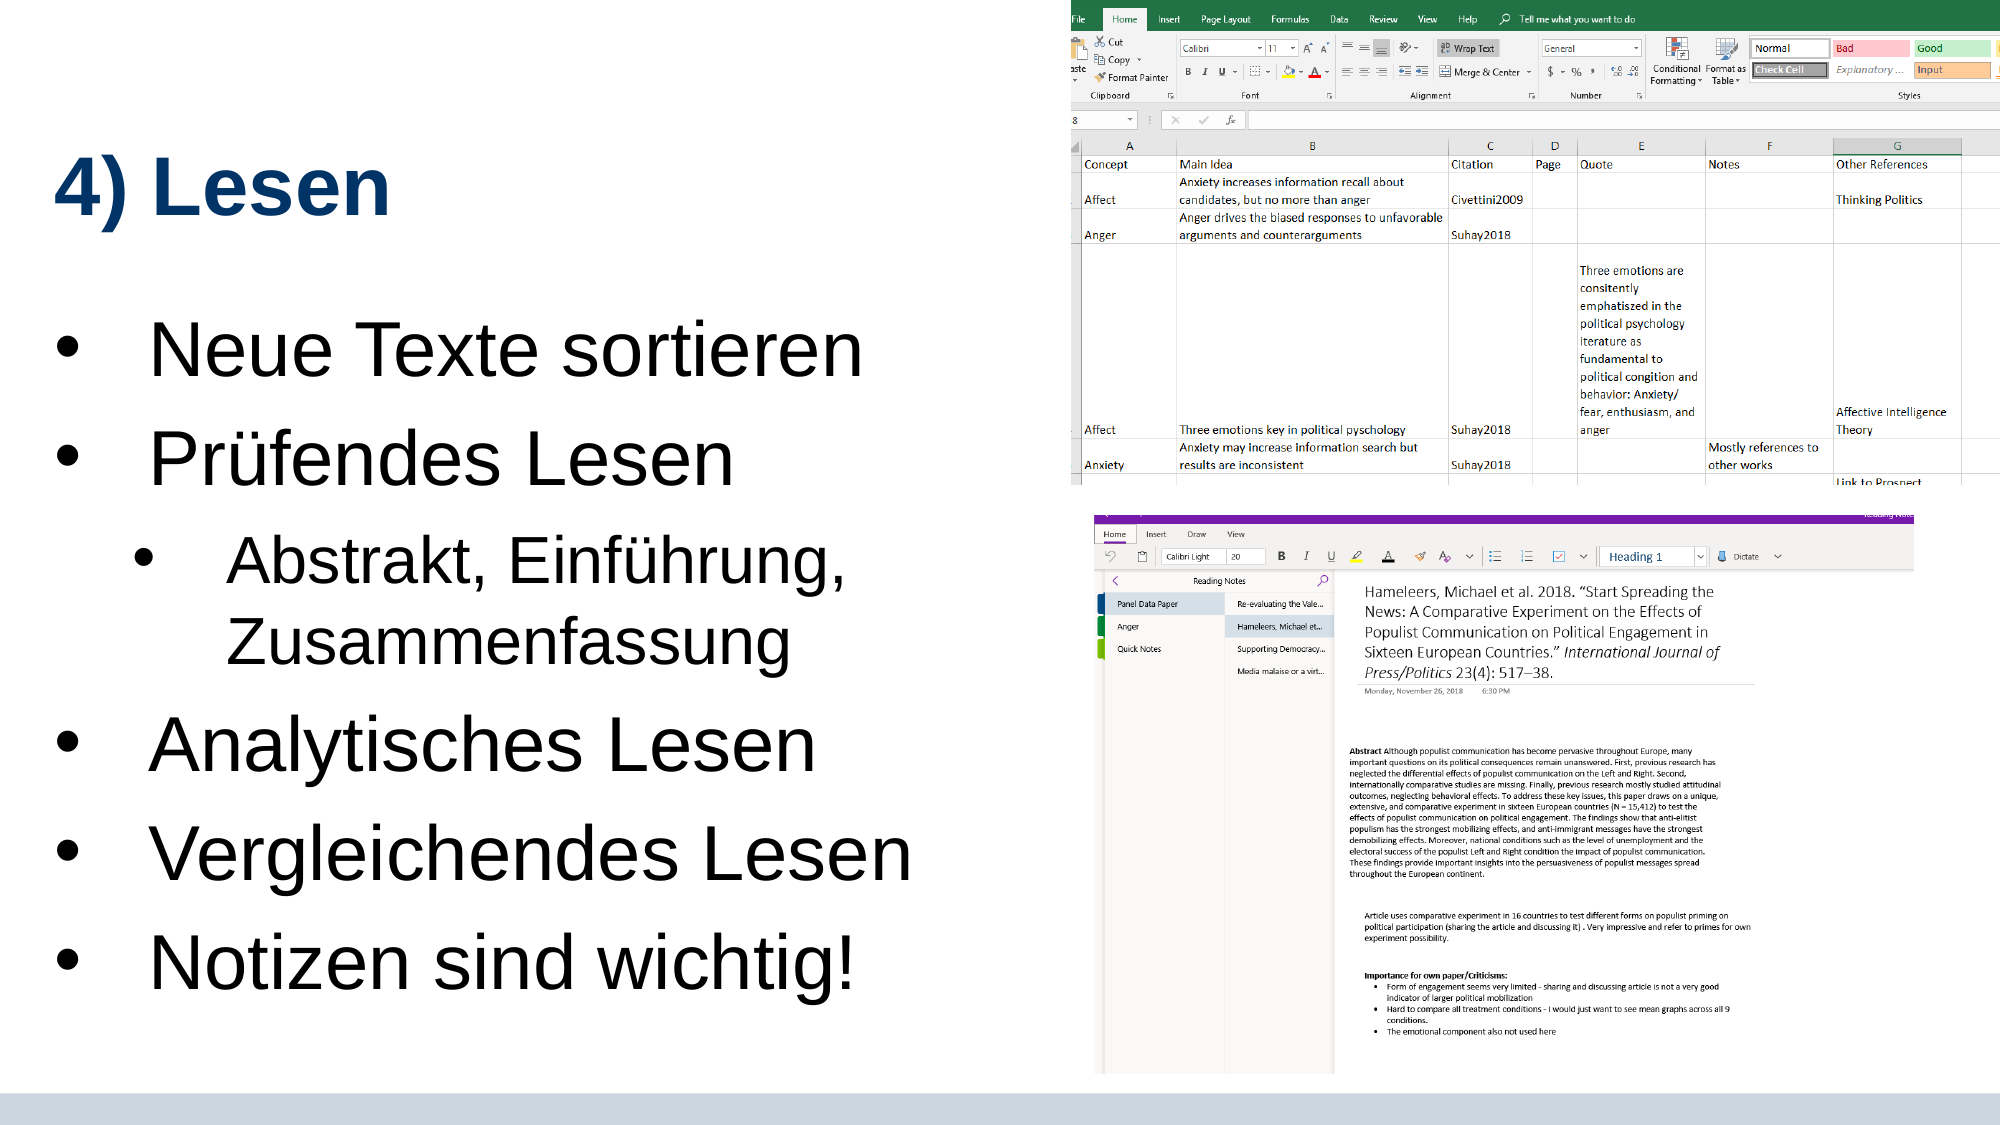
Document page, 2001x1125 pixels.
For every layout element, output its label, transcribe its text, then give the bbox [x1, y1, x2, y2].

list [1071, 0, 2000, 485]
picture [1093, 515, 1914, 1074]
title 4) Lesen [54, 154, 1066, 226]
list Neue Texte sortieren Prüfendes Lesen Abstrakt, Einführung, Zusammenfassung Analytisches Lesen Vergleichendes Lesen Notizen sind wichtig! [54, 296, 984, 1037]
